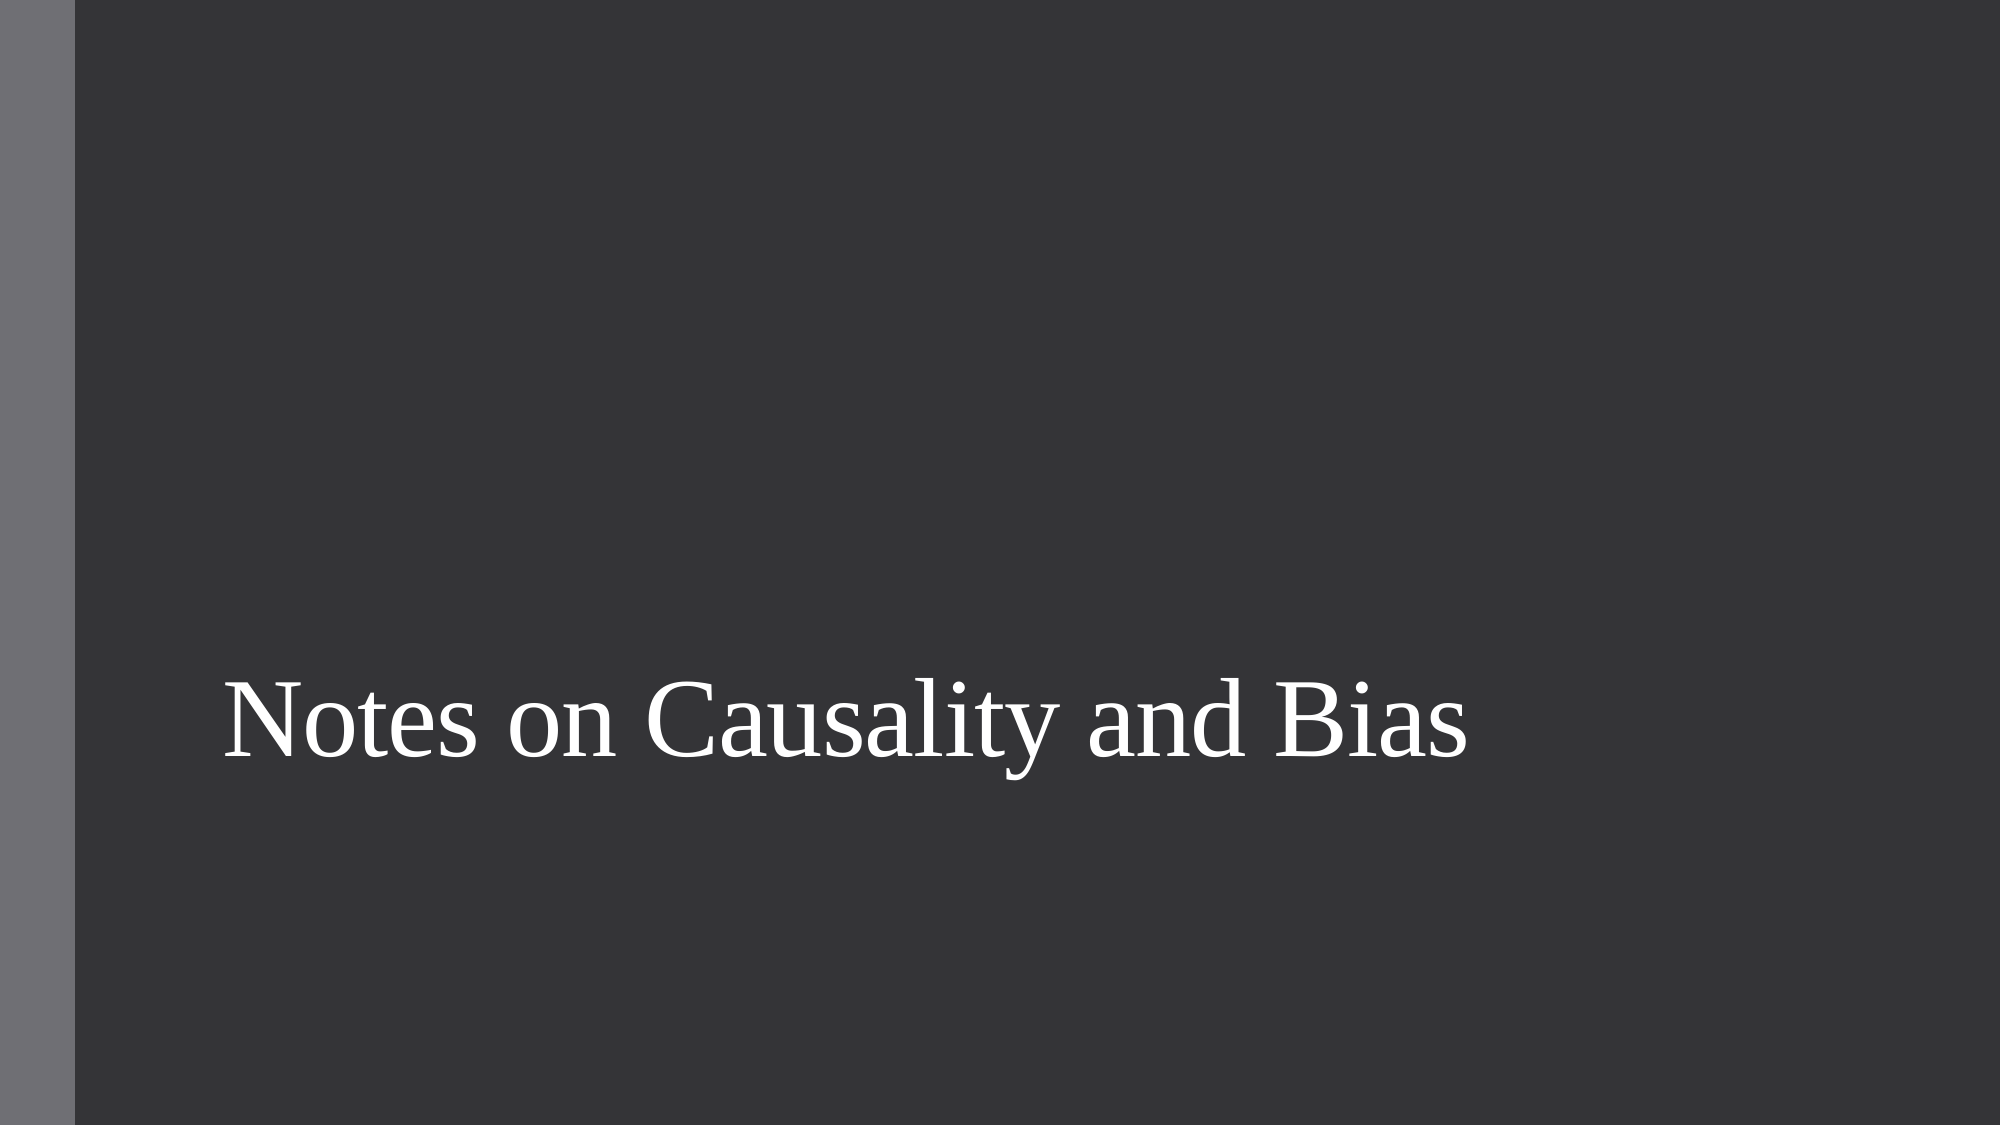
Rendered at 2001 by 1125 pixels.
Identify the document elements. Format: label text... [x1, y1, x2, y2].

title Notes on Causality and Bias [206, 124, 1950, 788]
